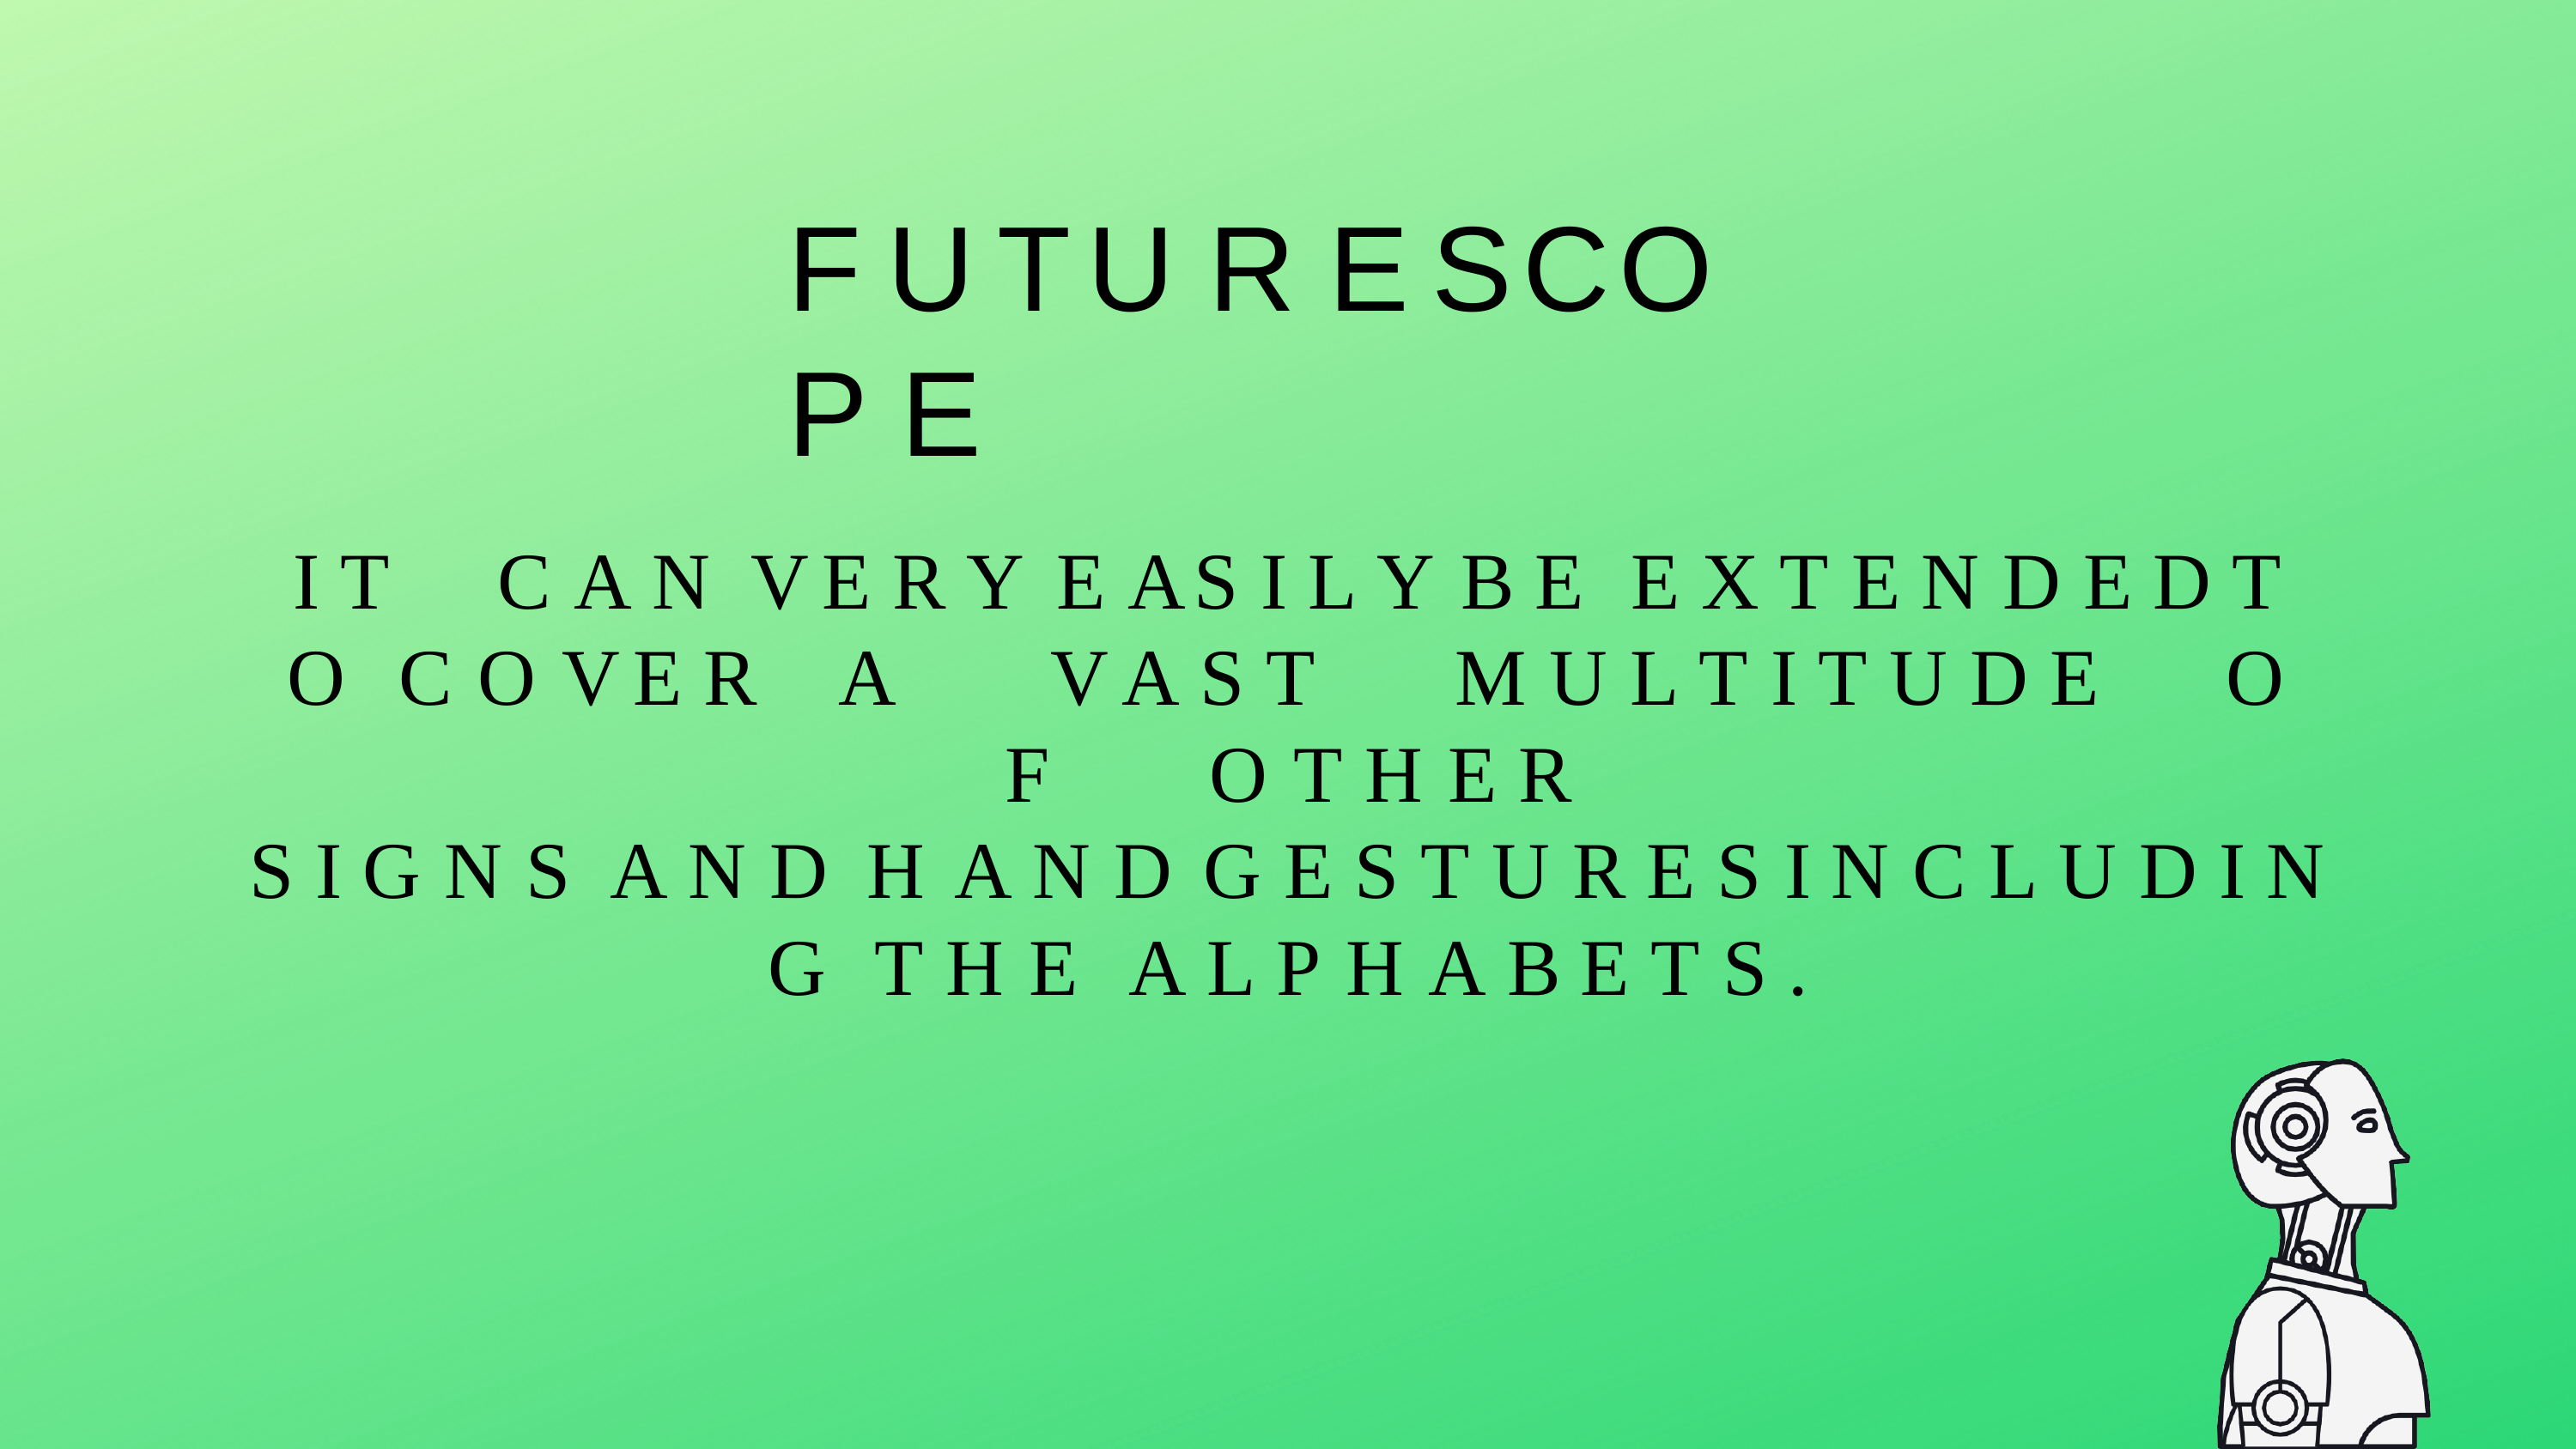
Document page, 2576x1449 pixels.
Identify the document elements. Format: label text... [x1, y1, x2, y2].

text_box [2217, 1058, 2431, 1449]
text_box I T C A N V E R Y E A S I L Y B E E X T E N D E D T O C O V E R A V A S T M U L T I T U D E O F O T H E R S I G N S A N D H A N D G E S T U R E S I N C L U D I N G T H E A L P H A B E T S . [224, 526, 2352, 1011]
text_box [0, 0, 2576, 1449]
title F U T U R E S C O P E [785, 189, 1791, 481]
